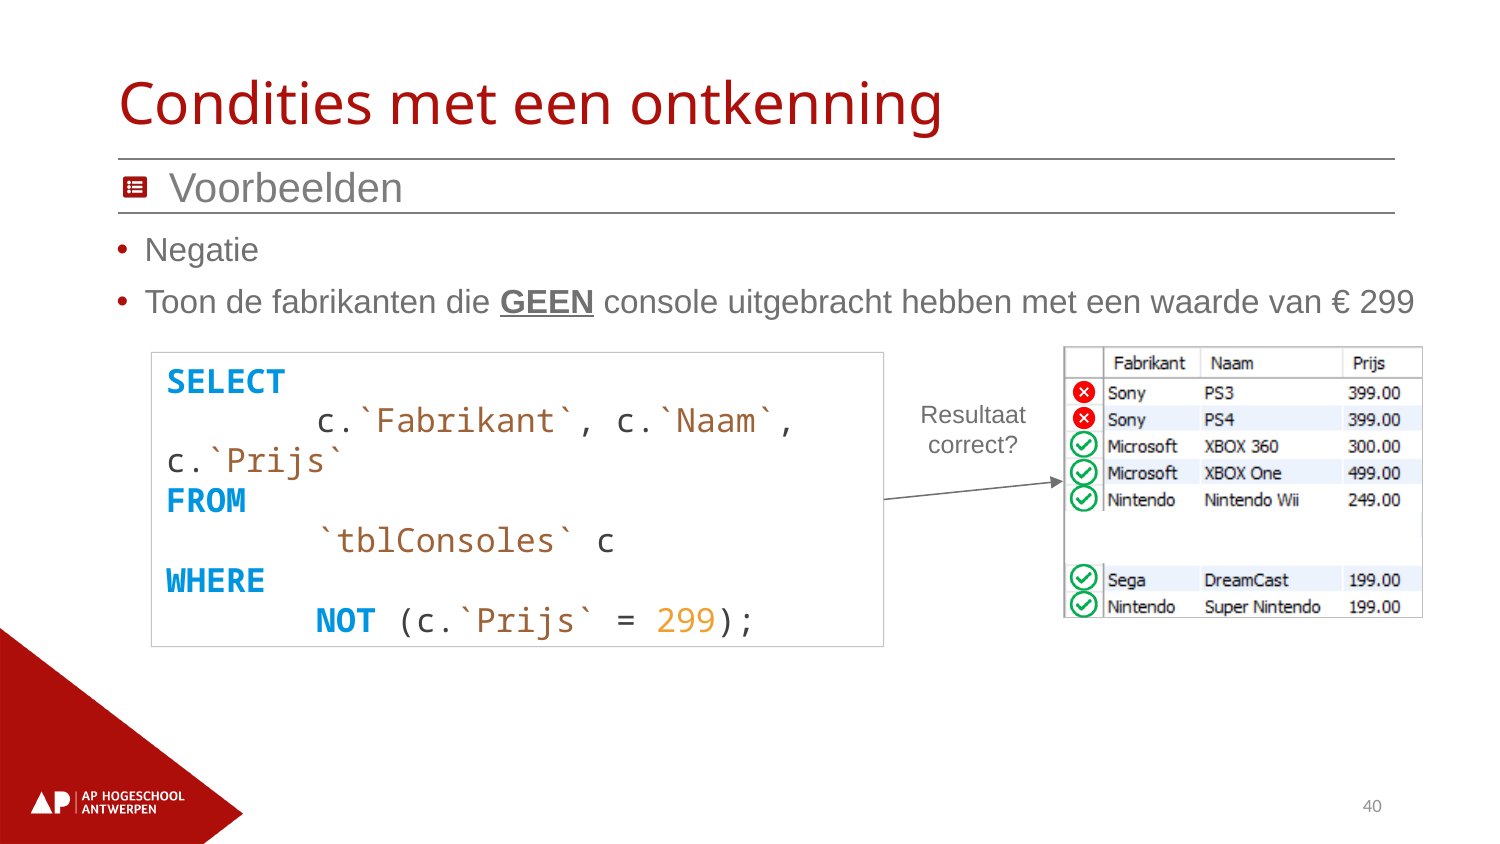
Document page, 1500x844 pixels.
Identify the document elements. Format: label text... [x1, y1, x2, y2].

picture [0, 623, 246, 844]
text_box Resultaat correct? [898, 391, 1048, 467]
text_box SELECT c.`Fabrikant`, c.`Naam`, c.`Prijs` FROM `tblConsoles` c WHERE NOT (c.`Prijs` = 299); [151, 352, 884, 647]
list Negatie Toon de fabrikanten die GEEN console uitgebracht hebben met een waarde van € 299 [101, 225, 1452, 679]
title Condities met een ontkenning [103, 66, 1397, 141]
slide_number 40 [1263, 782, 1397, 827]
picture [1064, 346, 1422, 618]
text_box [118, 153, 1429, 220]
